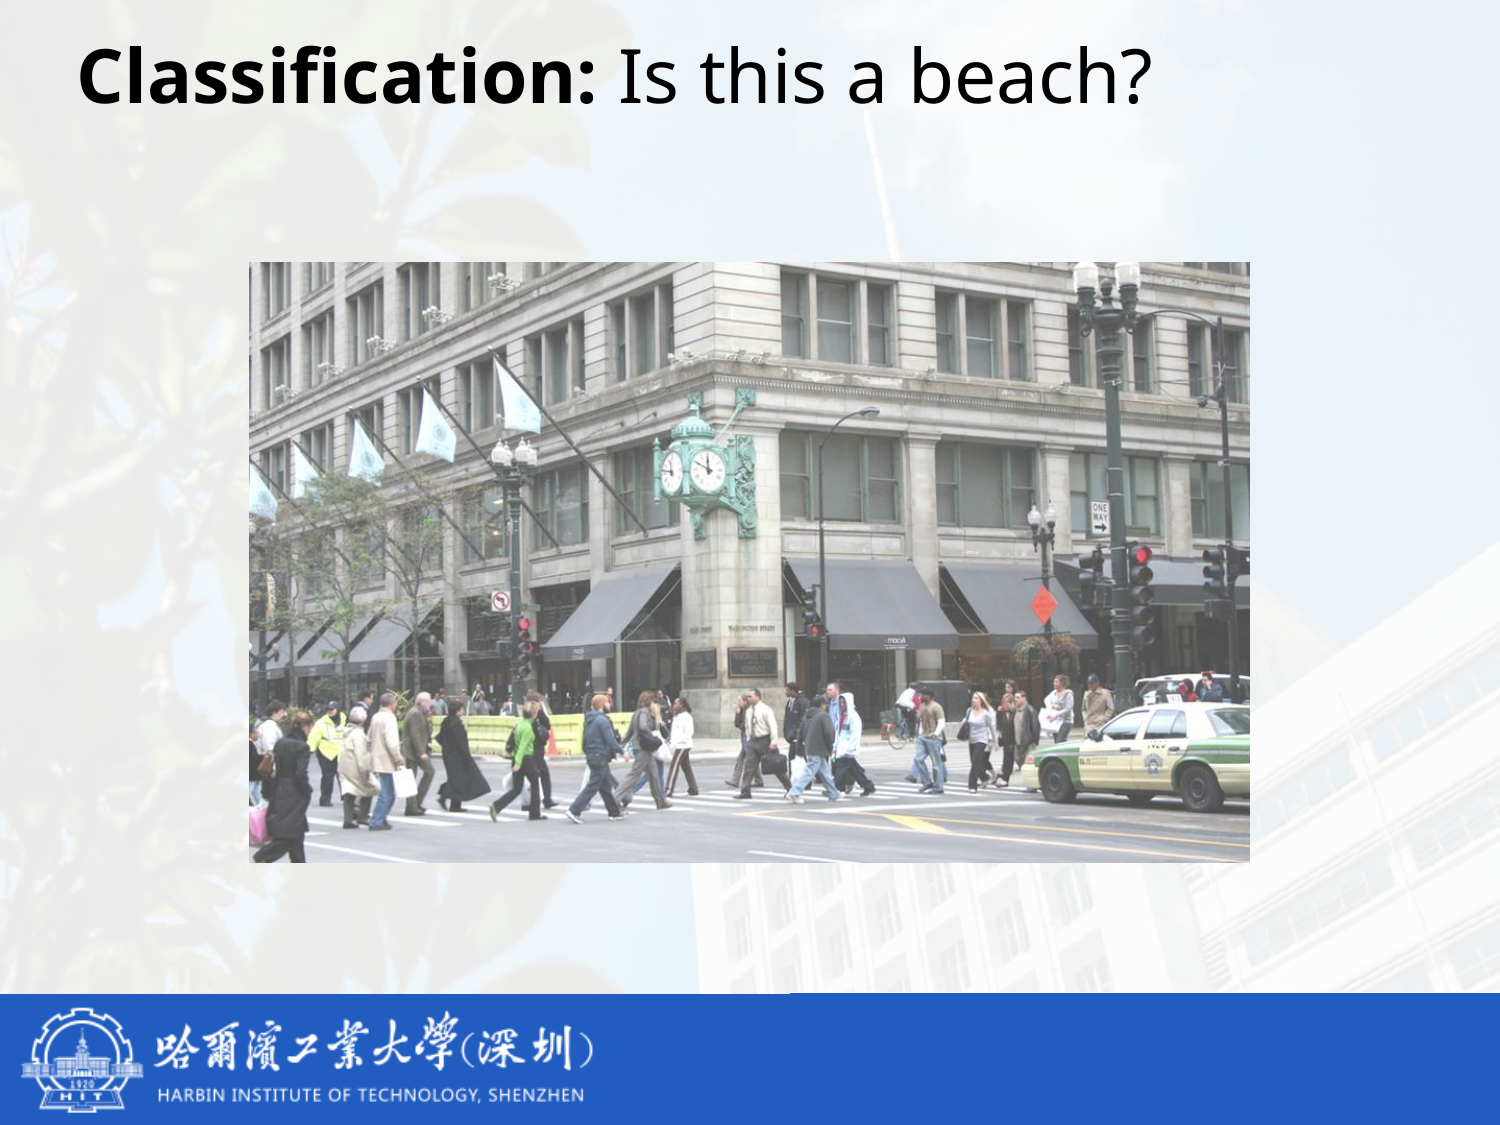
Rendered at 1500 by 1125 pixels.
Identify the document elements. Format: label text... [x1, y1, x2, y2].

text_box Classification: Is this a beach? [61, 21, 1500, 126]
picture [249, 262, 1251, 863]
picture [0, 992, 1500, 1125]
